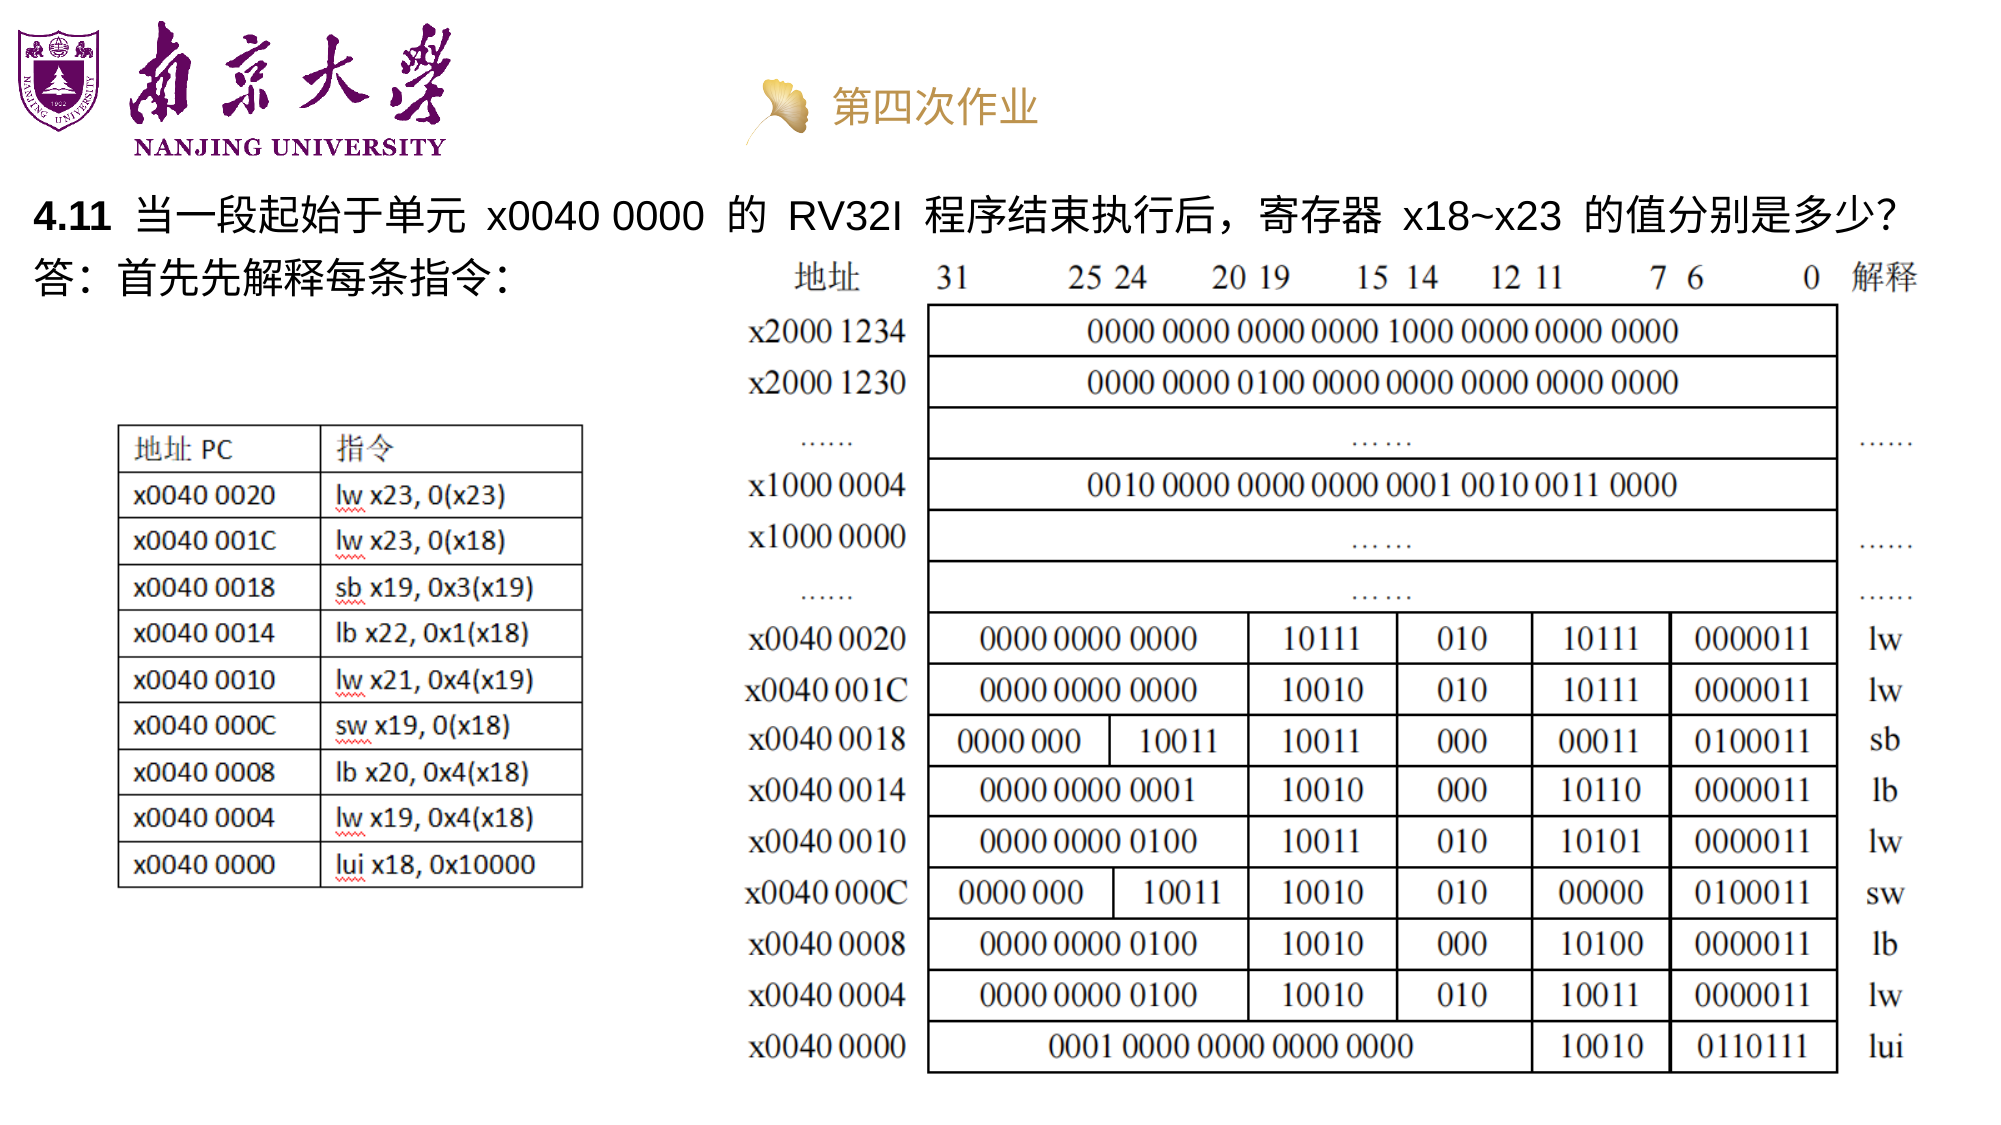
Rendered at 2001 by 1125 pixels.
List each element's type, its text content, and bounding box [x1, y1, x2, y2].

picture [731, 64, 830, 169]
picture [96, 395, 624, 907]
text_box 第四次作业 [816, 73, 1226, 139]
picture [18, 21, 451, 160]
picture [741, 260, 1951, 1090]
text_box 4.11 当一段起始于单元 x0040 0000 的 RV32I 程序结束执行后，寄存器 x18~x23 的值分别是多少？ 答：首先先解释每条指令： [18, 169, 1938, 579]
